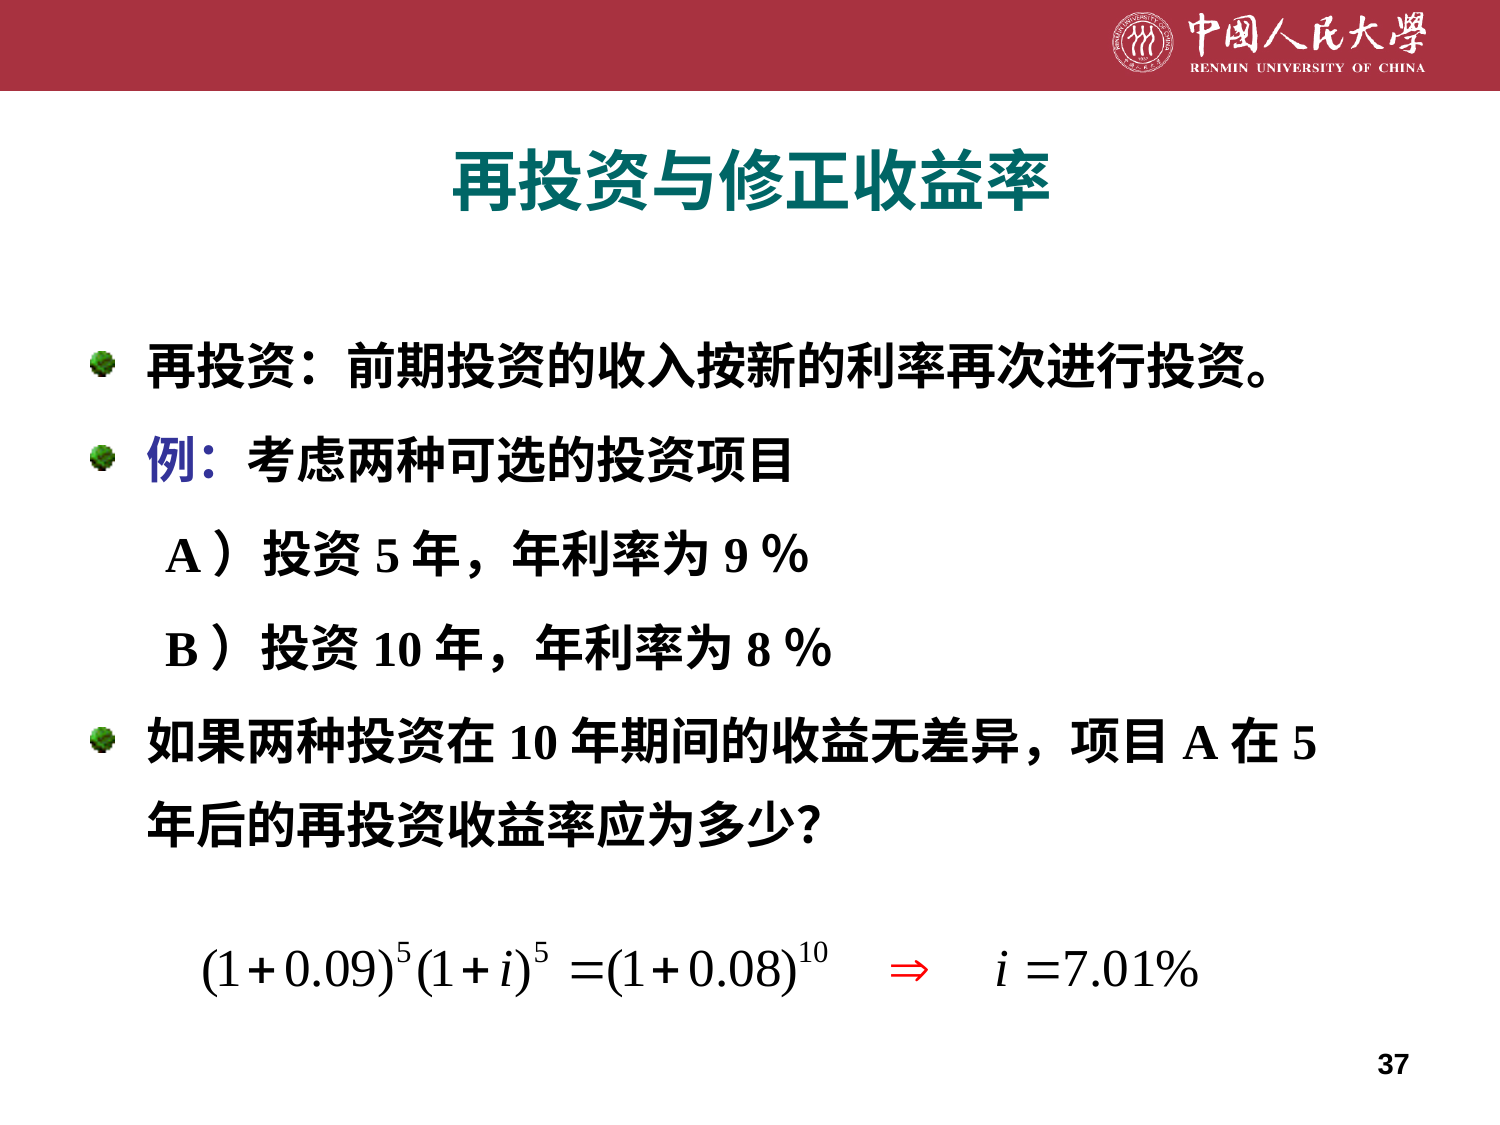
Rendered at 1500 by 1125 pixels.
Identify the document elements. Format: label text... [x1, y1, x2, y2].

picture [90, 351, 115, 377]
picture [0, 0, 1500, 91]
picture [90, 445, 115, 471]
picture [90, 727, 115, 753]
list 再投资：前期投资的收入按新的利率再次进行投资。 例：考虑两种可选的投资项目 A）投资5年，年利率为9％ B）投资10年，年利率为8％ 如果两种投资在10年期间的收益无差异，项目A在5年后的再投资收益率应为多少？ [75, 302, 1365, 1005]
slide_number 37 [1074, 1024, 1425, 1103]
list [194, 928, 1211, 1009]
title 再投资与修正收益率 [76, 131, 1427, 320]
